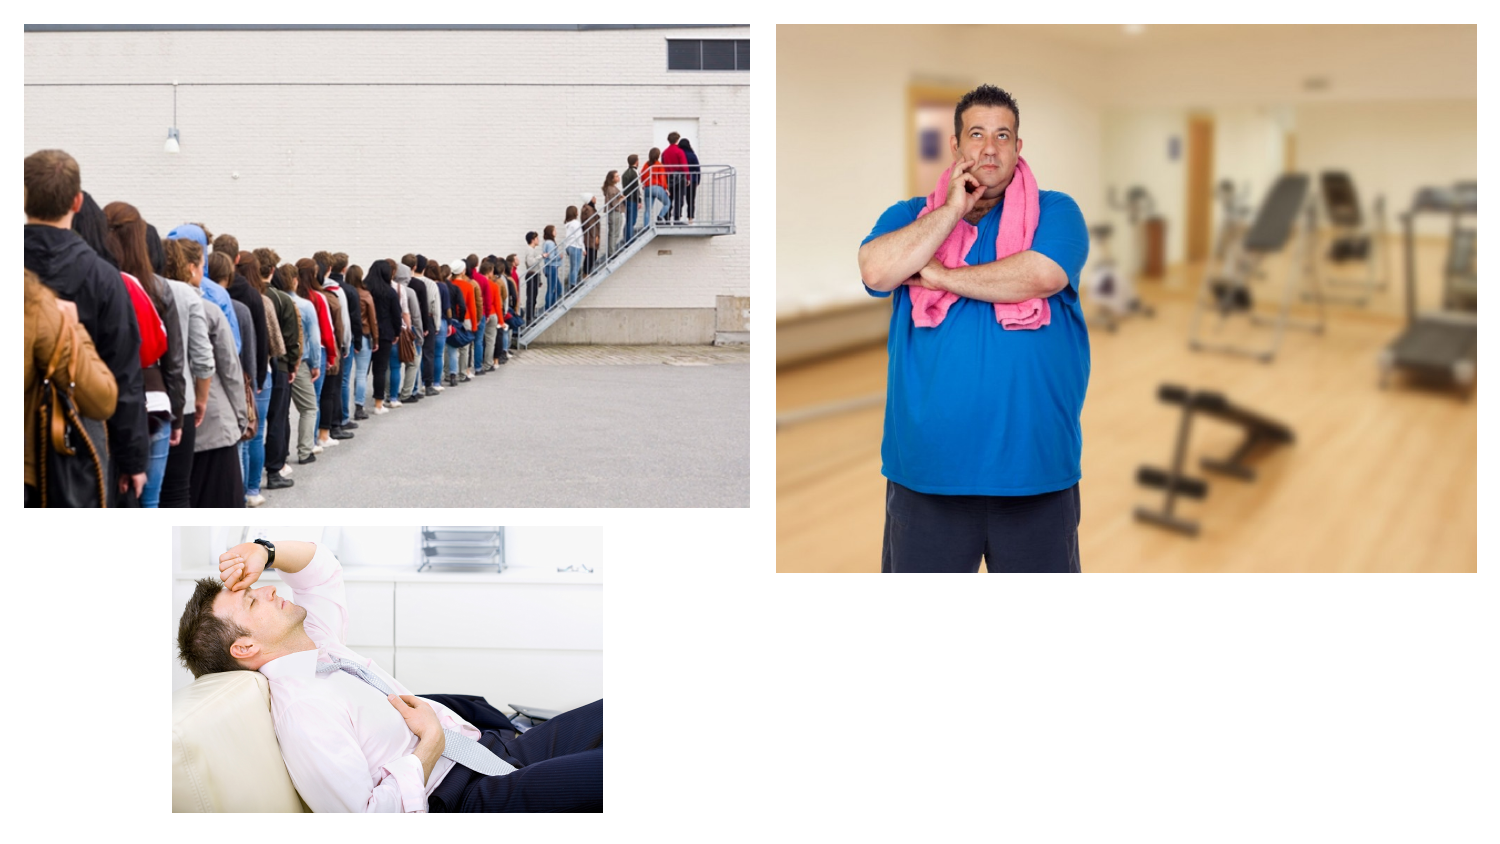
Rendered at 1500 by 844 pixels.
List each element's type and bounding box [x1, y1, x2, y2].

picture [24, 24, 751, 508]
picture [776, 24, 1477, 573]
picture [172, 526, 603, 813]
